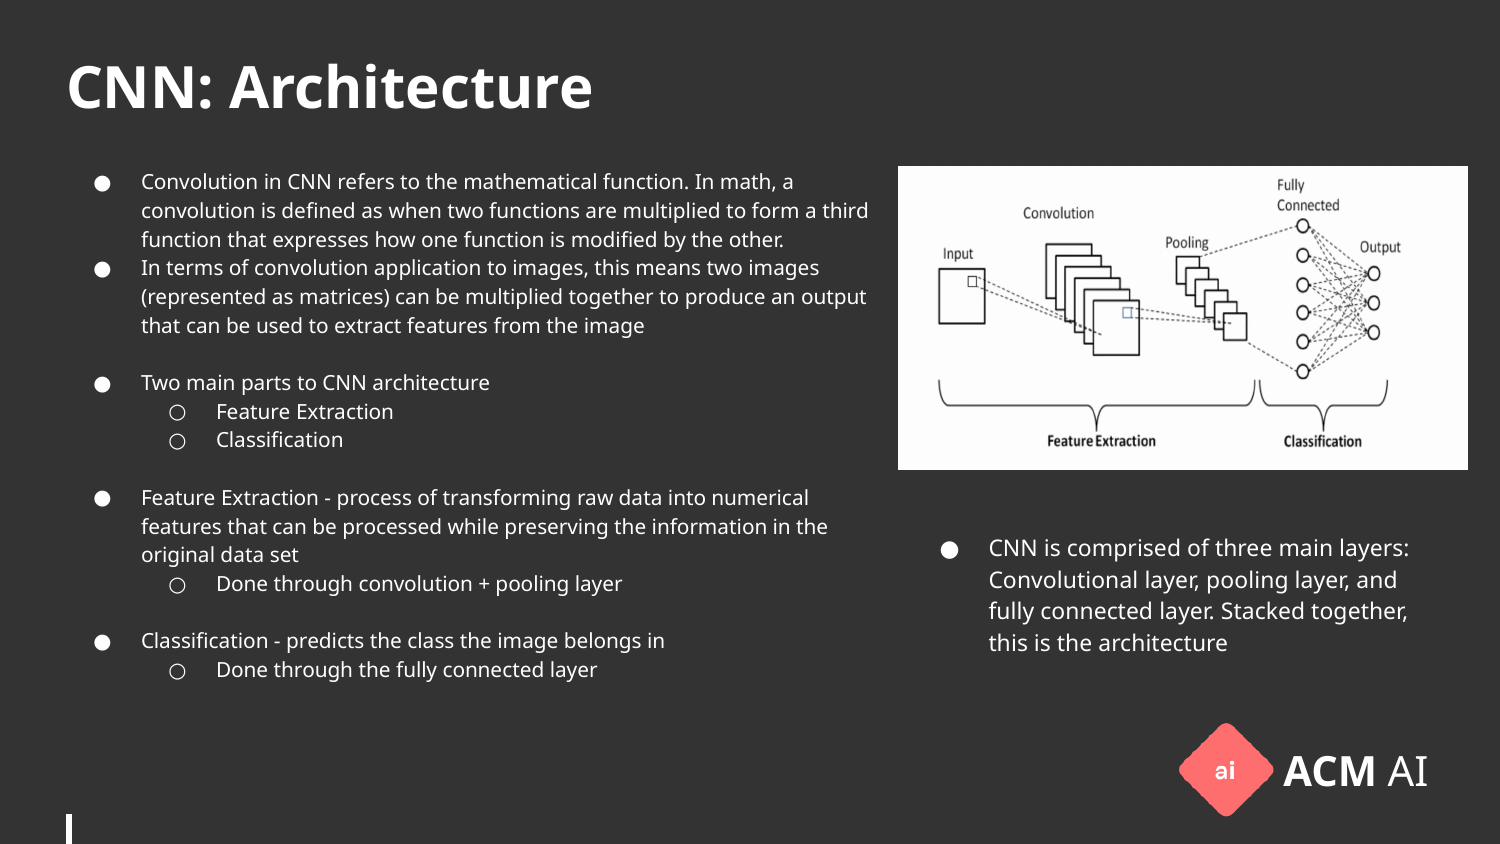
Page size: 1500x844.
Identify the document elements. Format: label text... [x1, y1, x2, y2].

picture [898, 165, 1500, 506]
picture [1175, 719, 1277, 820]
text_box CNN is comprised of three main layers: Convolutional layer, pooling layer, and fully connected layer. Stacked together, this is the architecture [898, 514, 1461, 671]
title CNN: Architecture [51, 35, 1449, 130]
list Convolution in CNN refers to the mathematical function. In math, a convolution is defined as when two functions are multiplied to form a third function that expresses how one function is modified by the other. In terms of convolution application to images, this means two images (represented as matrices) can be multiplied together to produce an output that can be used to extract features from the image Two main parts to CNN architecture Feature Extraction Classification Feature Extraction - process of transforming raw data into numerical features that can be processed while preserving the information in the original data set Done through convolution + pooling layer Classification - predicts the class the image belongs in Done through the fully connected layer [51, 150, 888, 818]
